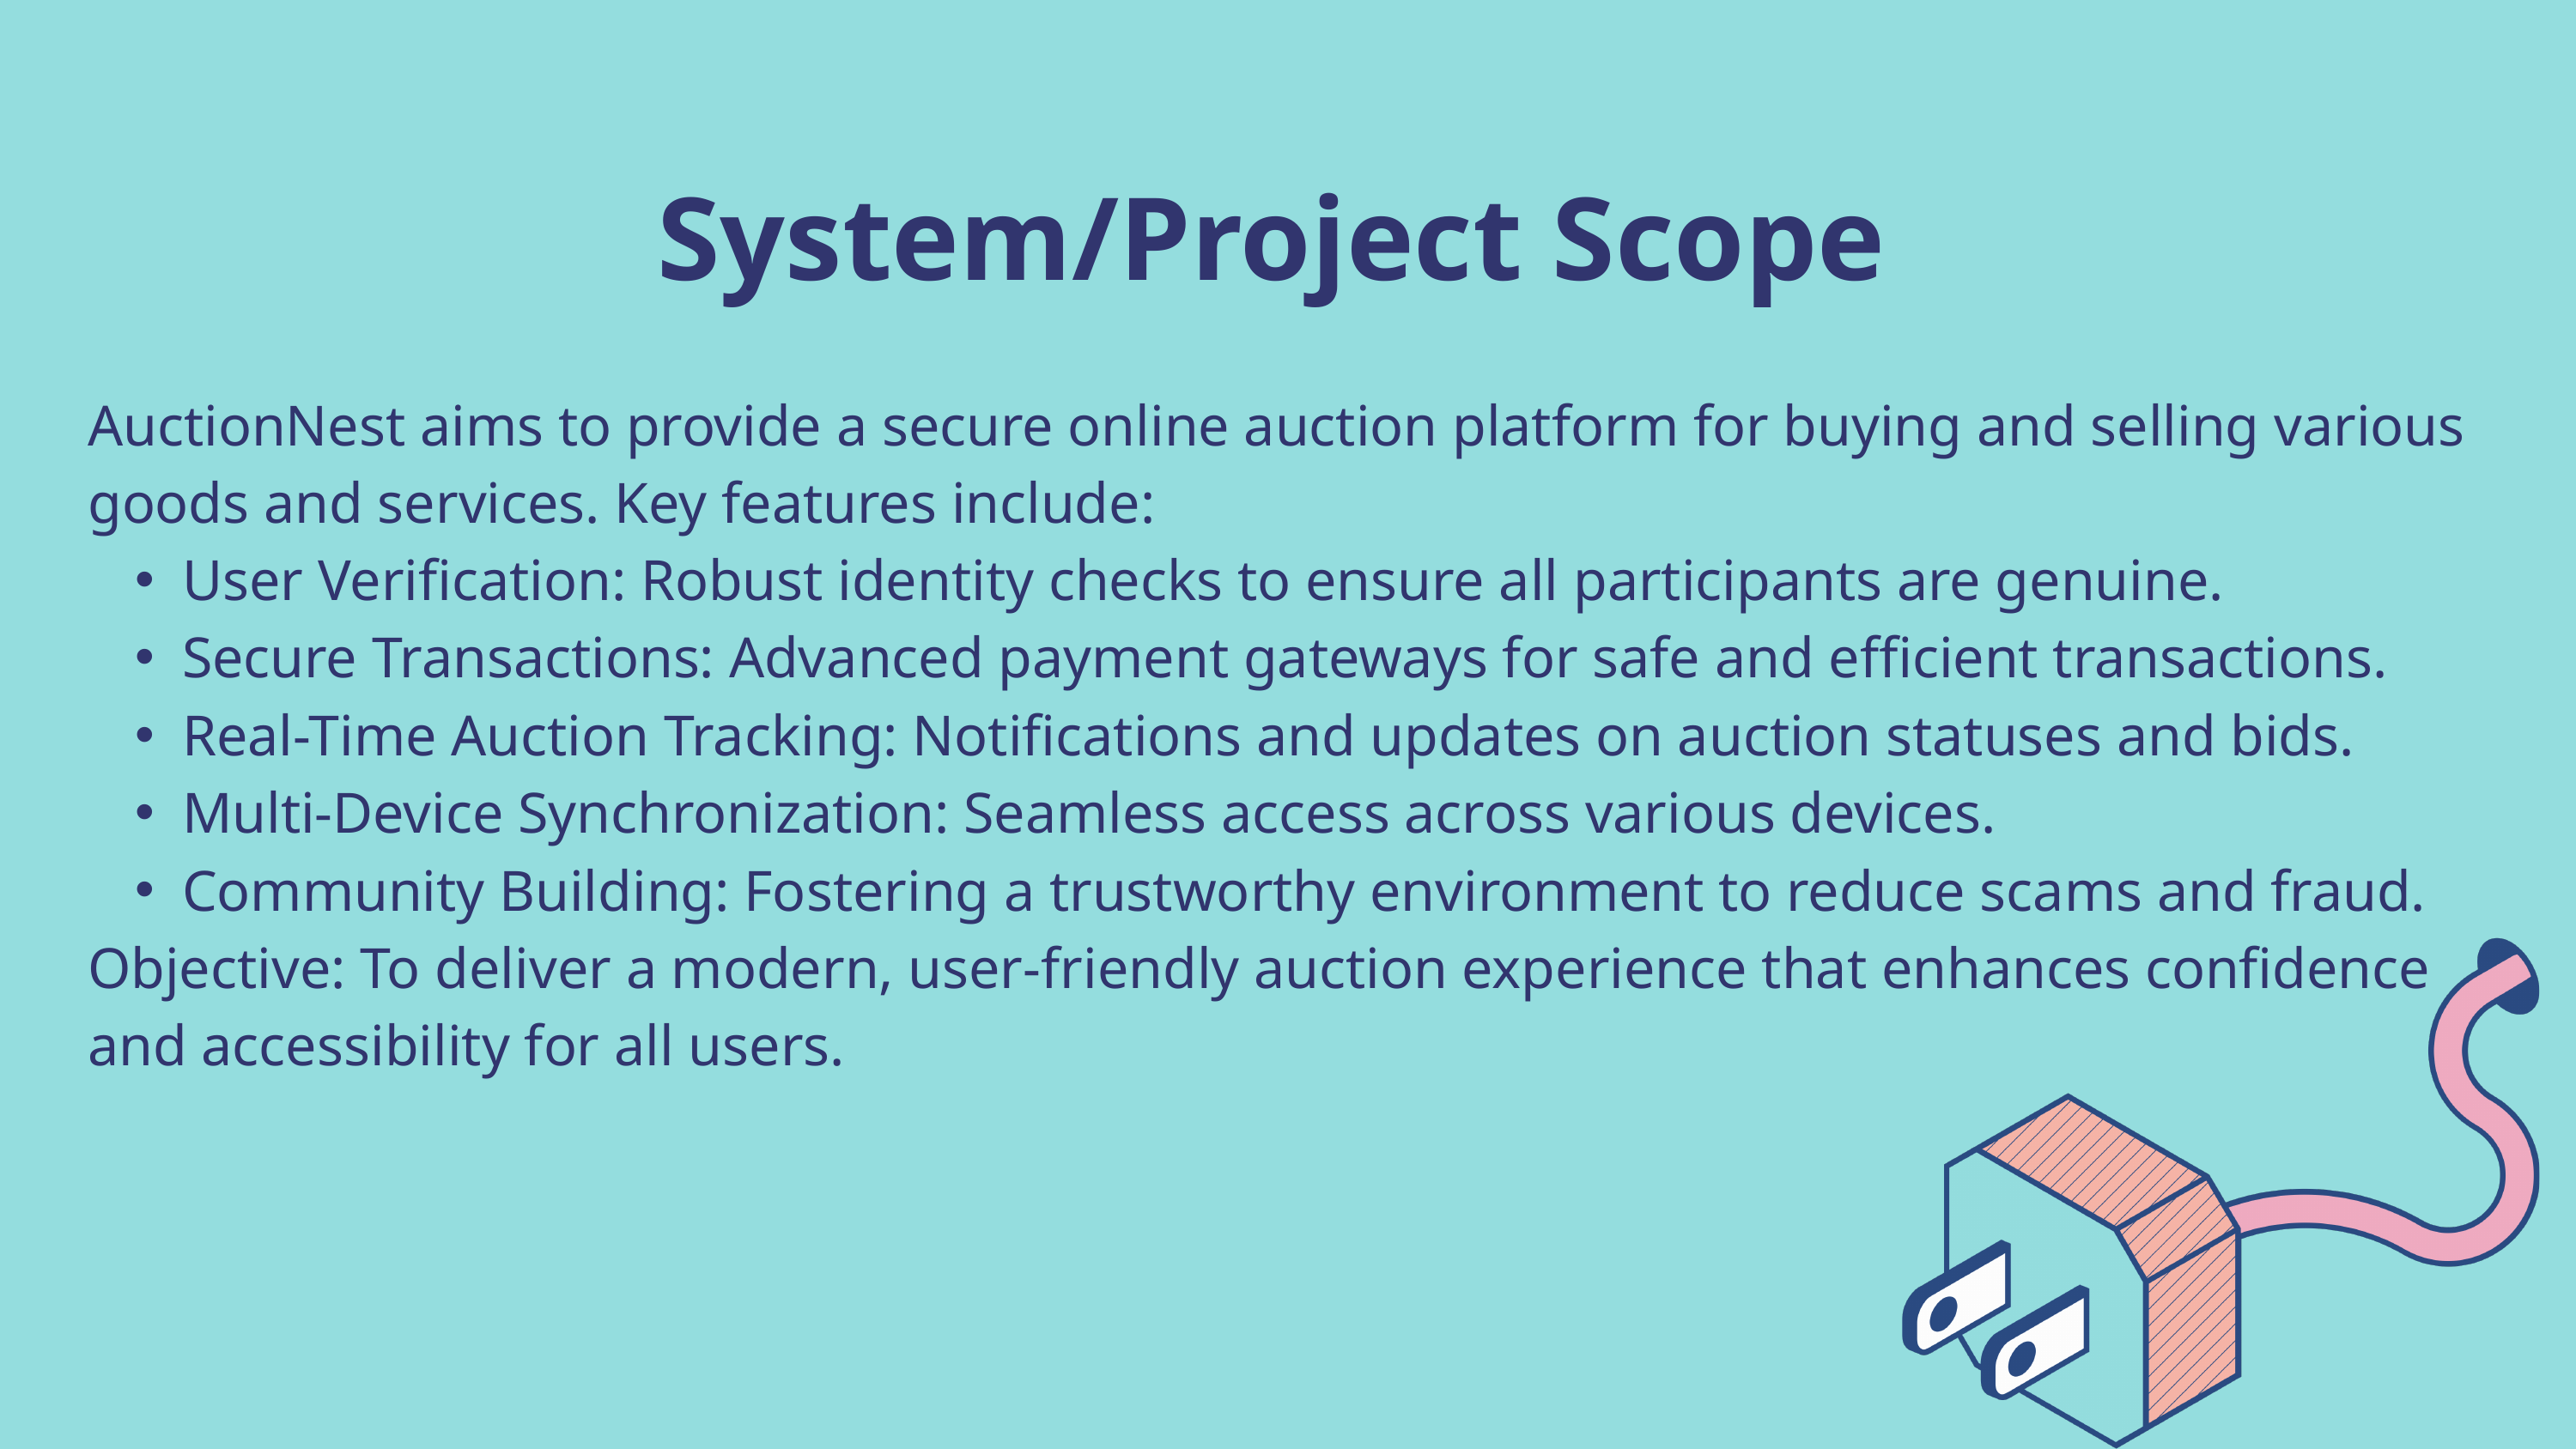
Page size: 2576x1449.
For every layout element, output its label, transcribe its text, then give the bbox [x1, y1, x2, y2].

text_box System/Project Scope [657, 183, 2033, 304]
text_box [1902, 937, 2540, 1449]
text_box AuctionNest aims to provide a secure online auction platform for buying and selling various goods and services. Key features include: User Verification: Robust identity checks to ensure all participants are genuine. Secure Transactions: Advanced payment gateways for safe and efficient transactions. Real-Time Auction Tracking: Notifications and updates on auction statuses and bids. Multi-Device Synchronization: Seamless access across various devices. Community Building: Fostering a trustworthy environment to reduce scams and fraud. Objective: To deliver a modern, user-friendly auction experience that enhances confidence and accessibility for all users. [88, 379, 2488, 1155]
